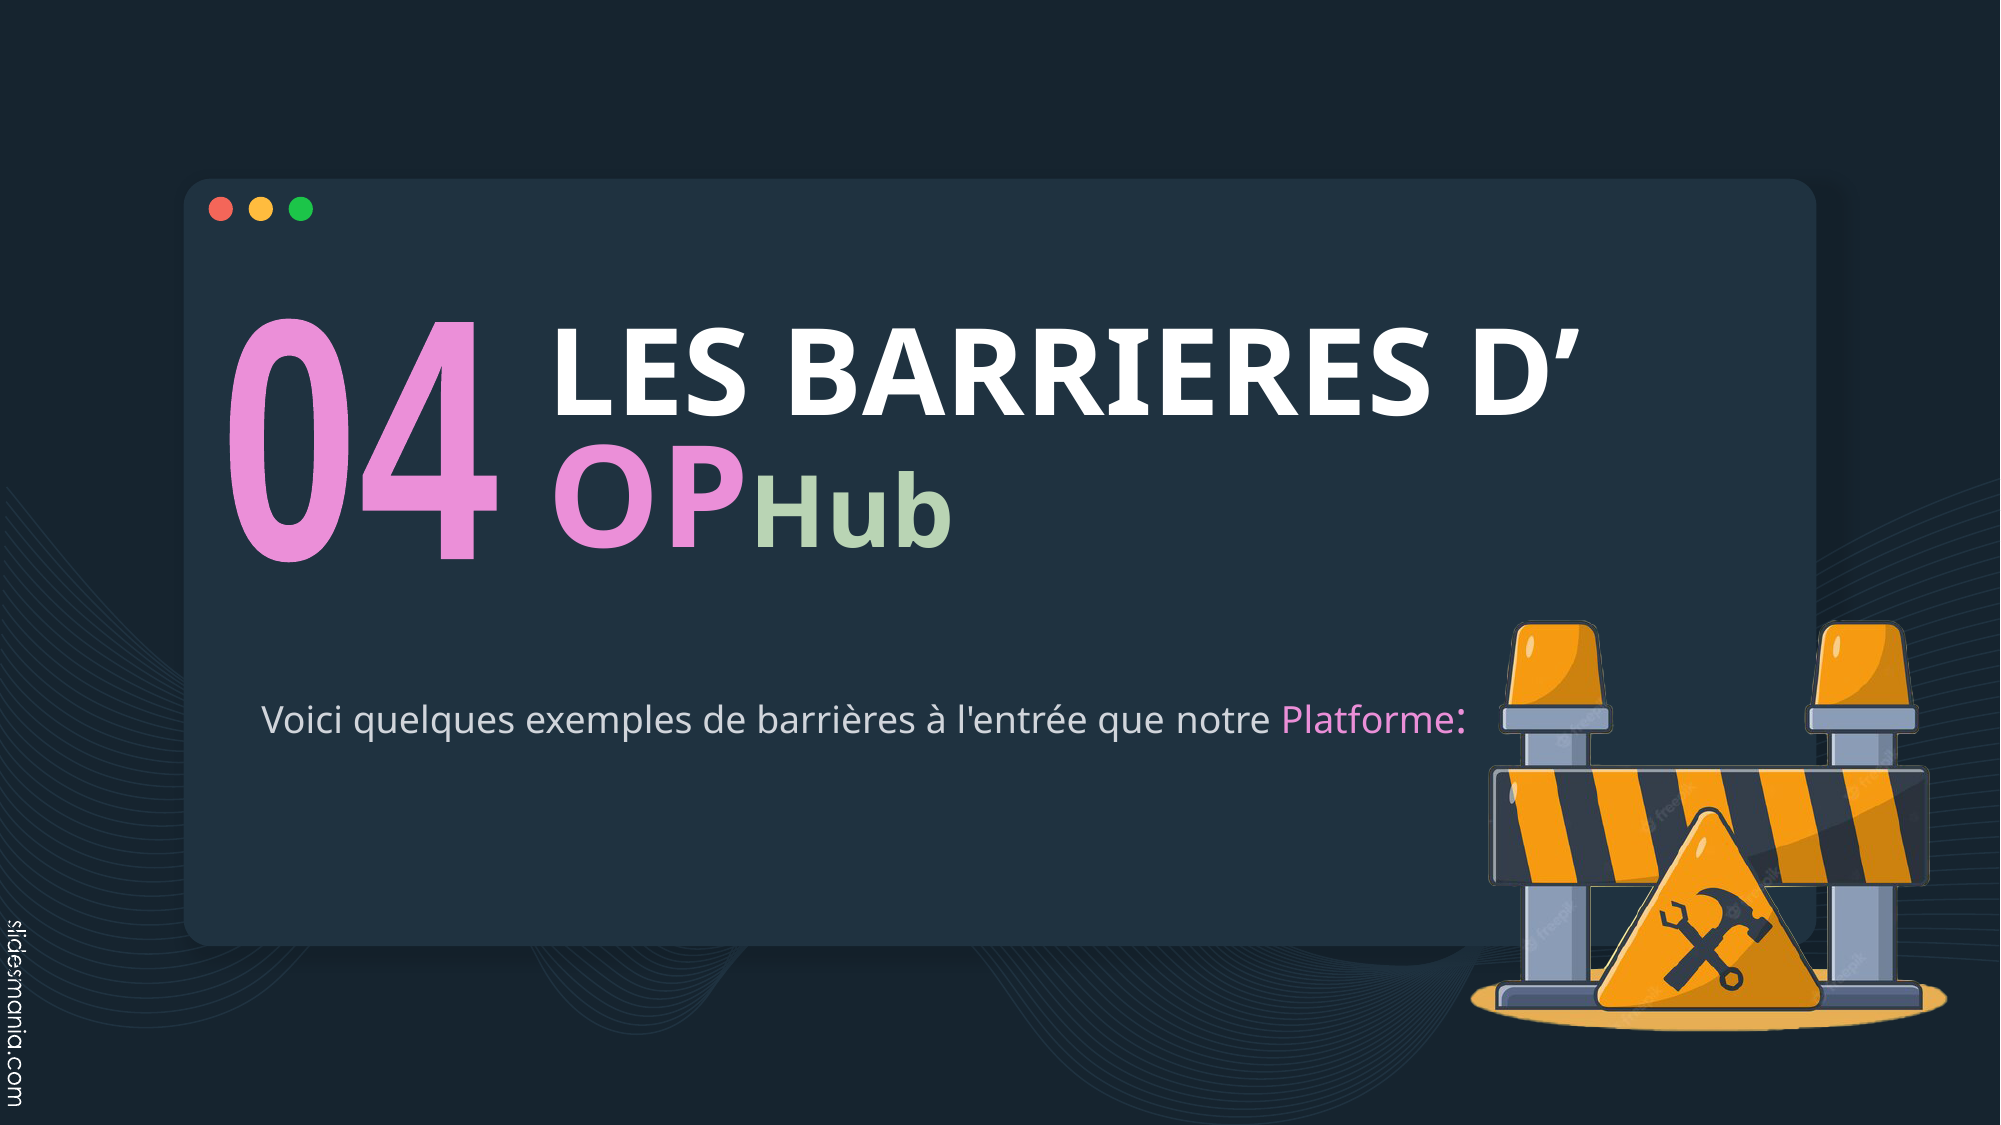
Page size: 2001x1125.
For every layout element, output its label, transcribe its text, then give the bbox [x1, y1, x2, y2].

picture [1355, 462, 2000, 1125]
list Voici quelques exemples de barrières à l'entrée que notre Platforme: [229, 661, 1350, 787]
title LES BARRIERES D’ OPHub [527, 302, 1733, 562]
